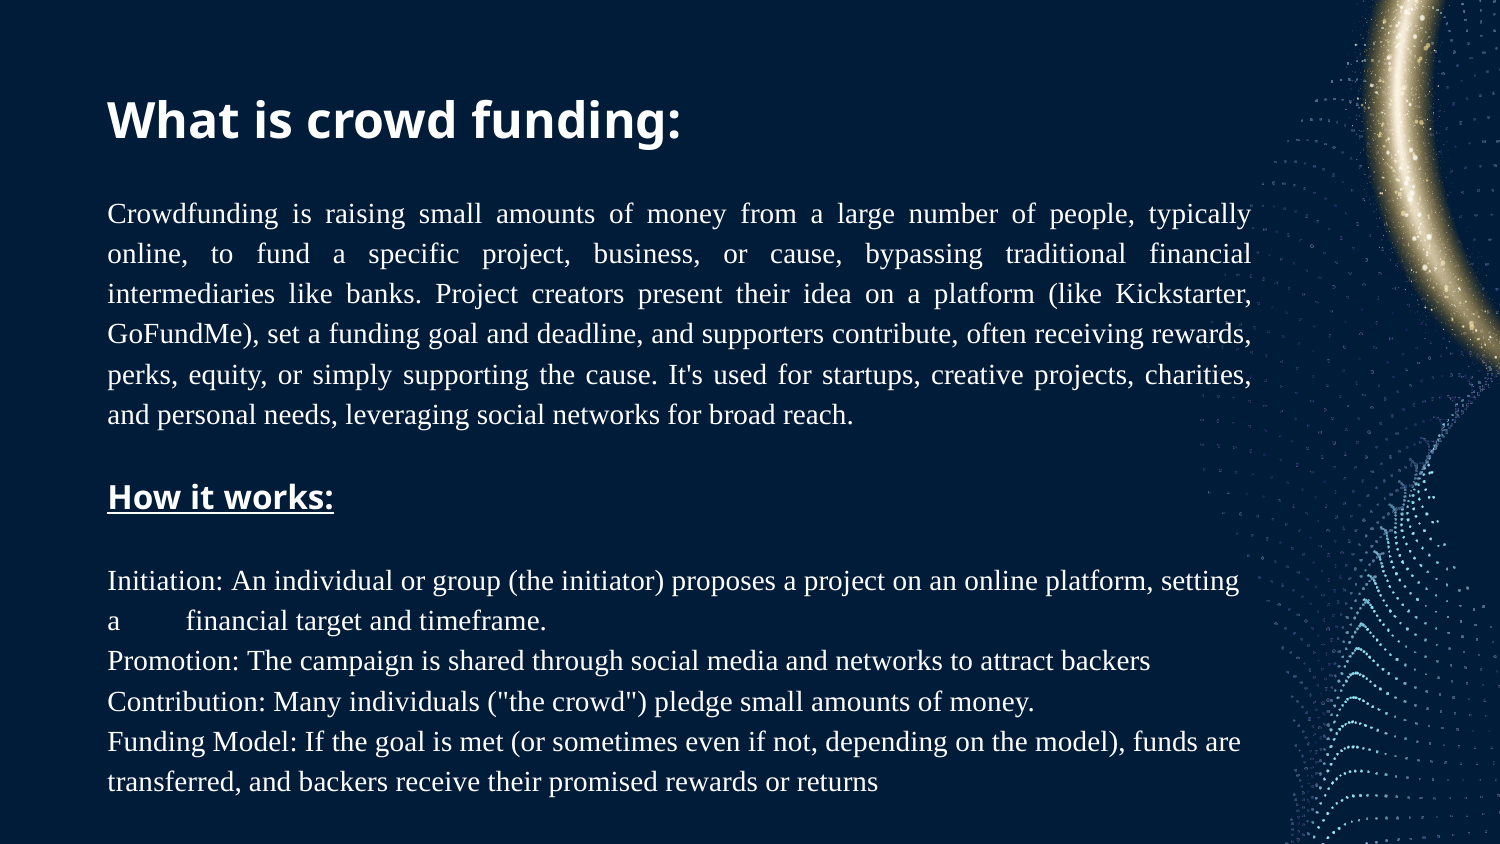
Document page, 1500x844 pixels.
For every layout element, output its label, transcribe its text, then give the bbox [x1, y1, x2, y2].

picture [998, 0, 1500, 844]
subtitle What is crowd funding: Crowdfunding is raising small amounts of money from a large number of people, typically online, to fund a specific project, business, or cause, bypassing traditional financial intermediaries like banks. Project creators present their idea on a platform (like Kickstarter, GoFundMe), set a funding goal and deadline, and supporters contribute, often receiving rewards, perks, equity, or simply supporting the cause. It's used for startups, creative projects, charities, and personal needs, leveraging social networks for broad reach. How it works: Initiation: An individual or group (the initiator) proposes a project on an online platform, setting a financial target and timeframe. Promotion: The campaign is shared through social media and networks to attract backers Contribution: Many individuals ("the crowd") pledge small amounts of money. Funding Model: If the goal is met (or sometimes even if not, depending on the model), funds are transferred, and backers receive their promised rewards or returns [92, 64, 1269, 779]
